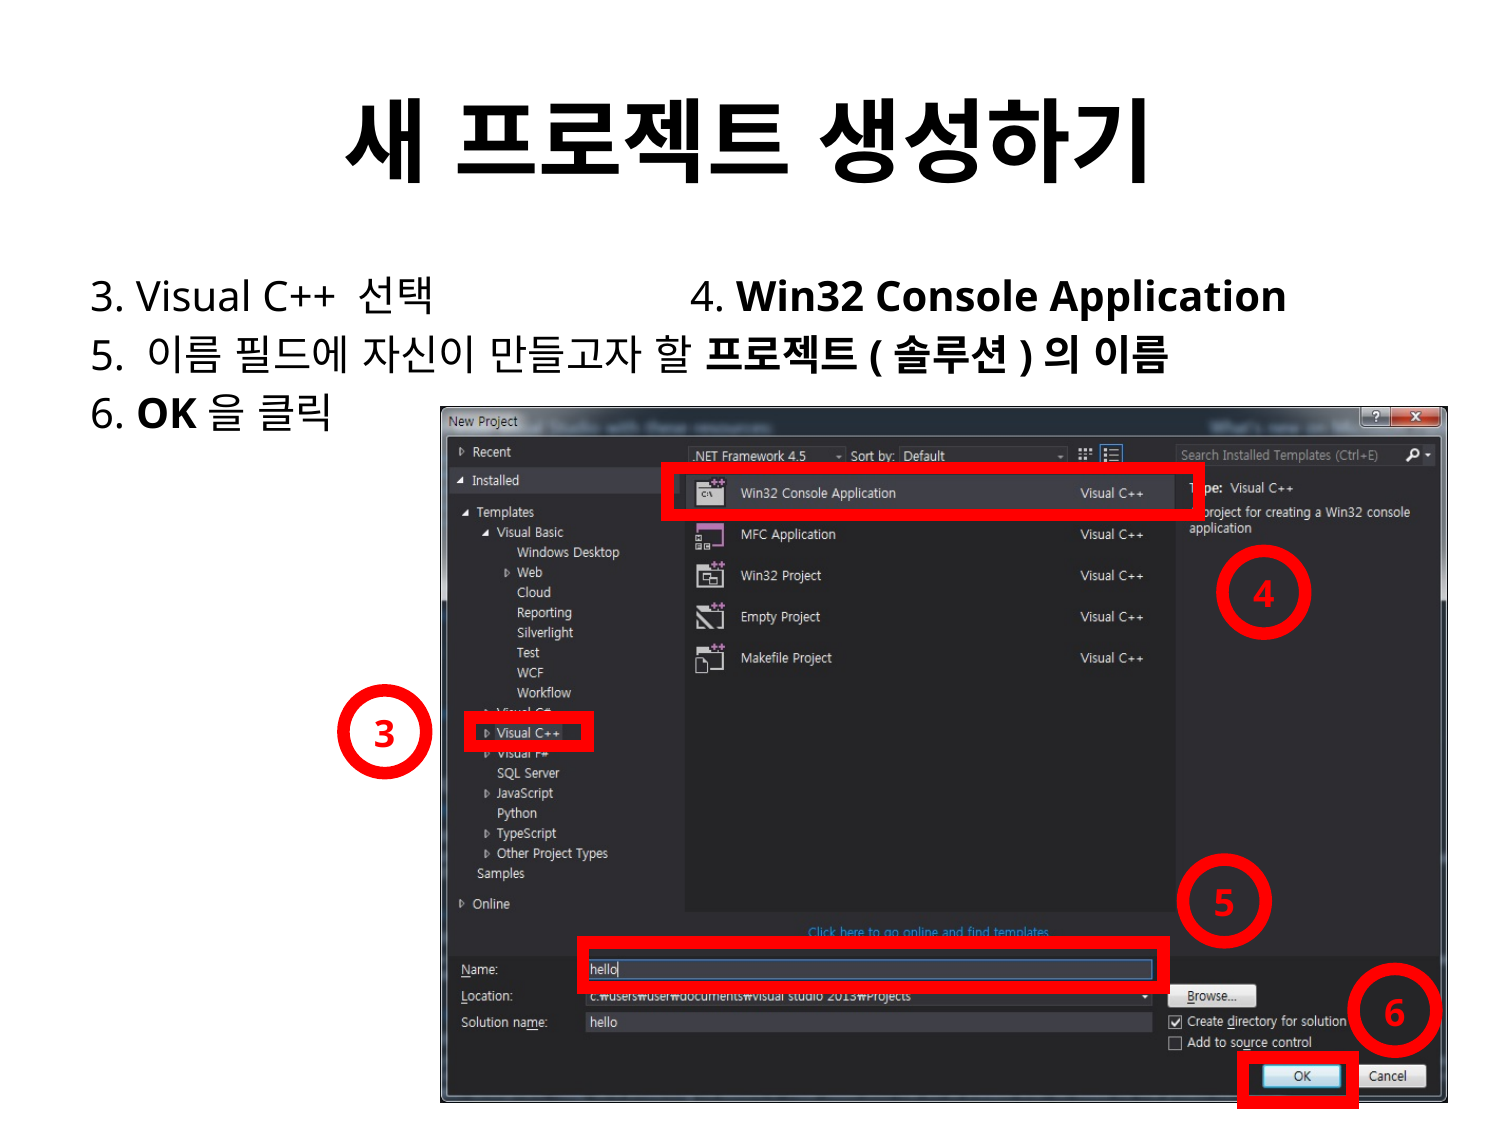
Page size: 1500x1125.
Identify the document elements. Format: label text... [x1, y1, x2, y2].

list 3. Visual C++ 선택 4. Win32 Console Application 5. 이름 필드에 자신이 만들고자 할 프로젝트(솔루션)의 이름 6. OK을 클릭 [75, 262, 1425, 1005]
title 새 프로젝트 생성하기 [75, 45, 1425, 233]
text_box 3 [343, 690, 427, 774]
picture [440, 405, 1448, 1103]
